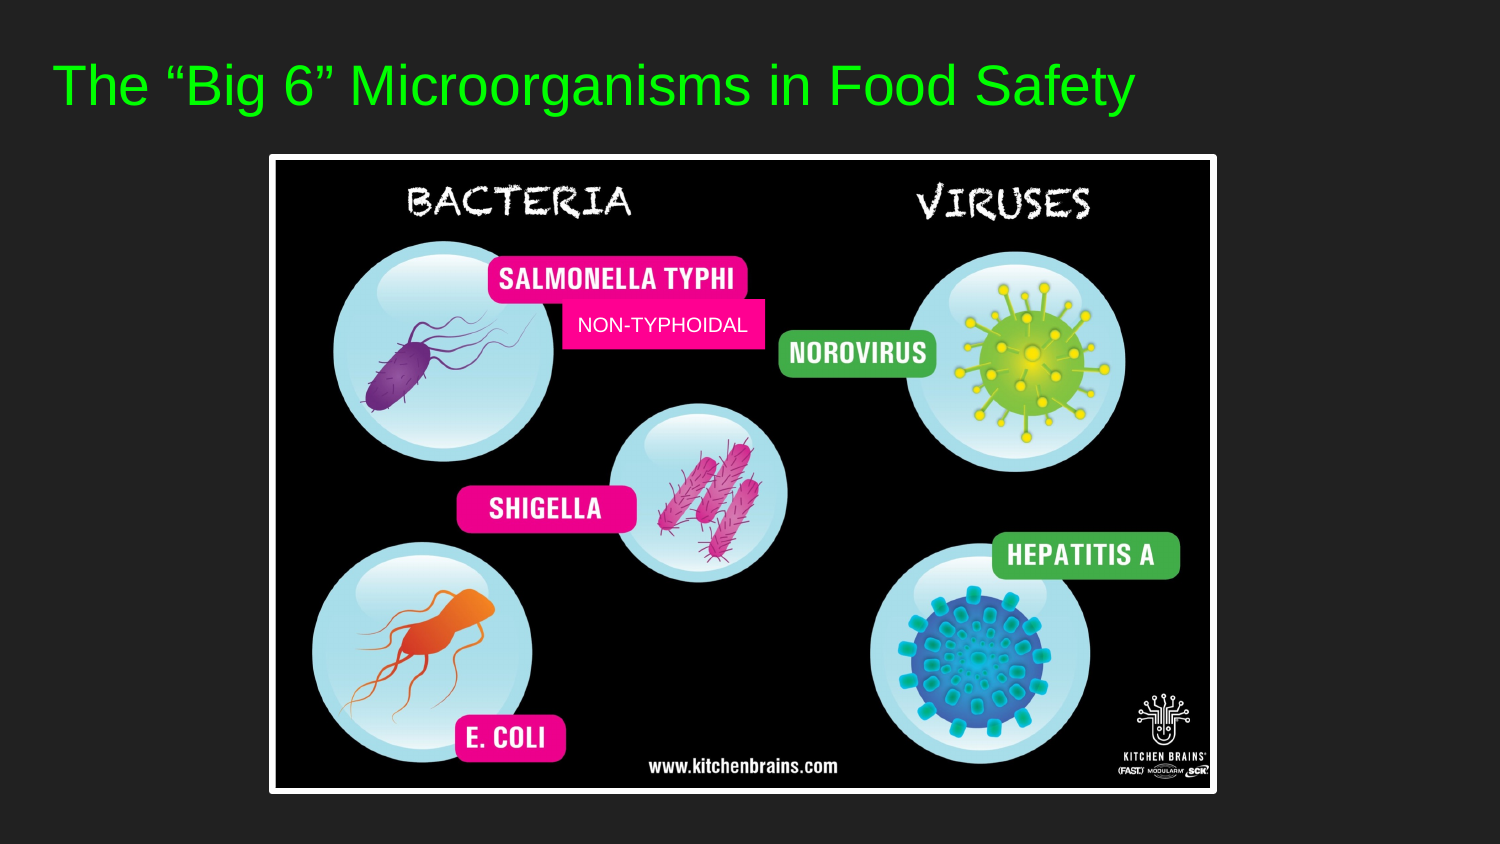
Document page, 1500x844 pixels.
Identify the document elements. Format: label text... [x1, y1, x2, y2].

picture [274, 159, 1211, 789]
title The “Big 6” Microorganisms in Food Safety [37, 38, 1435, 133]
